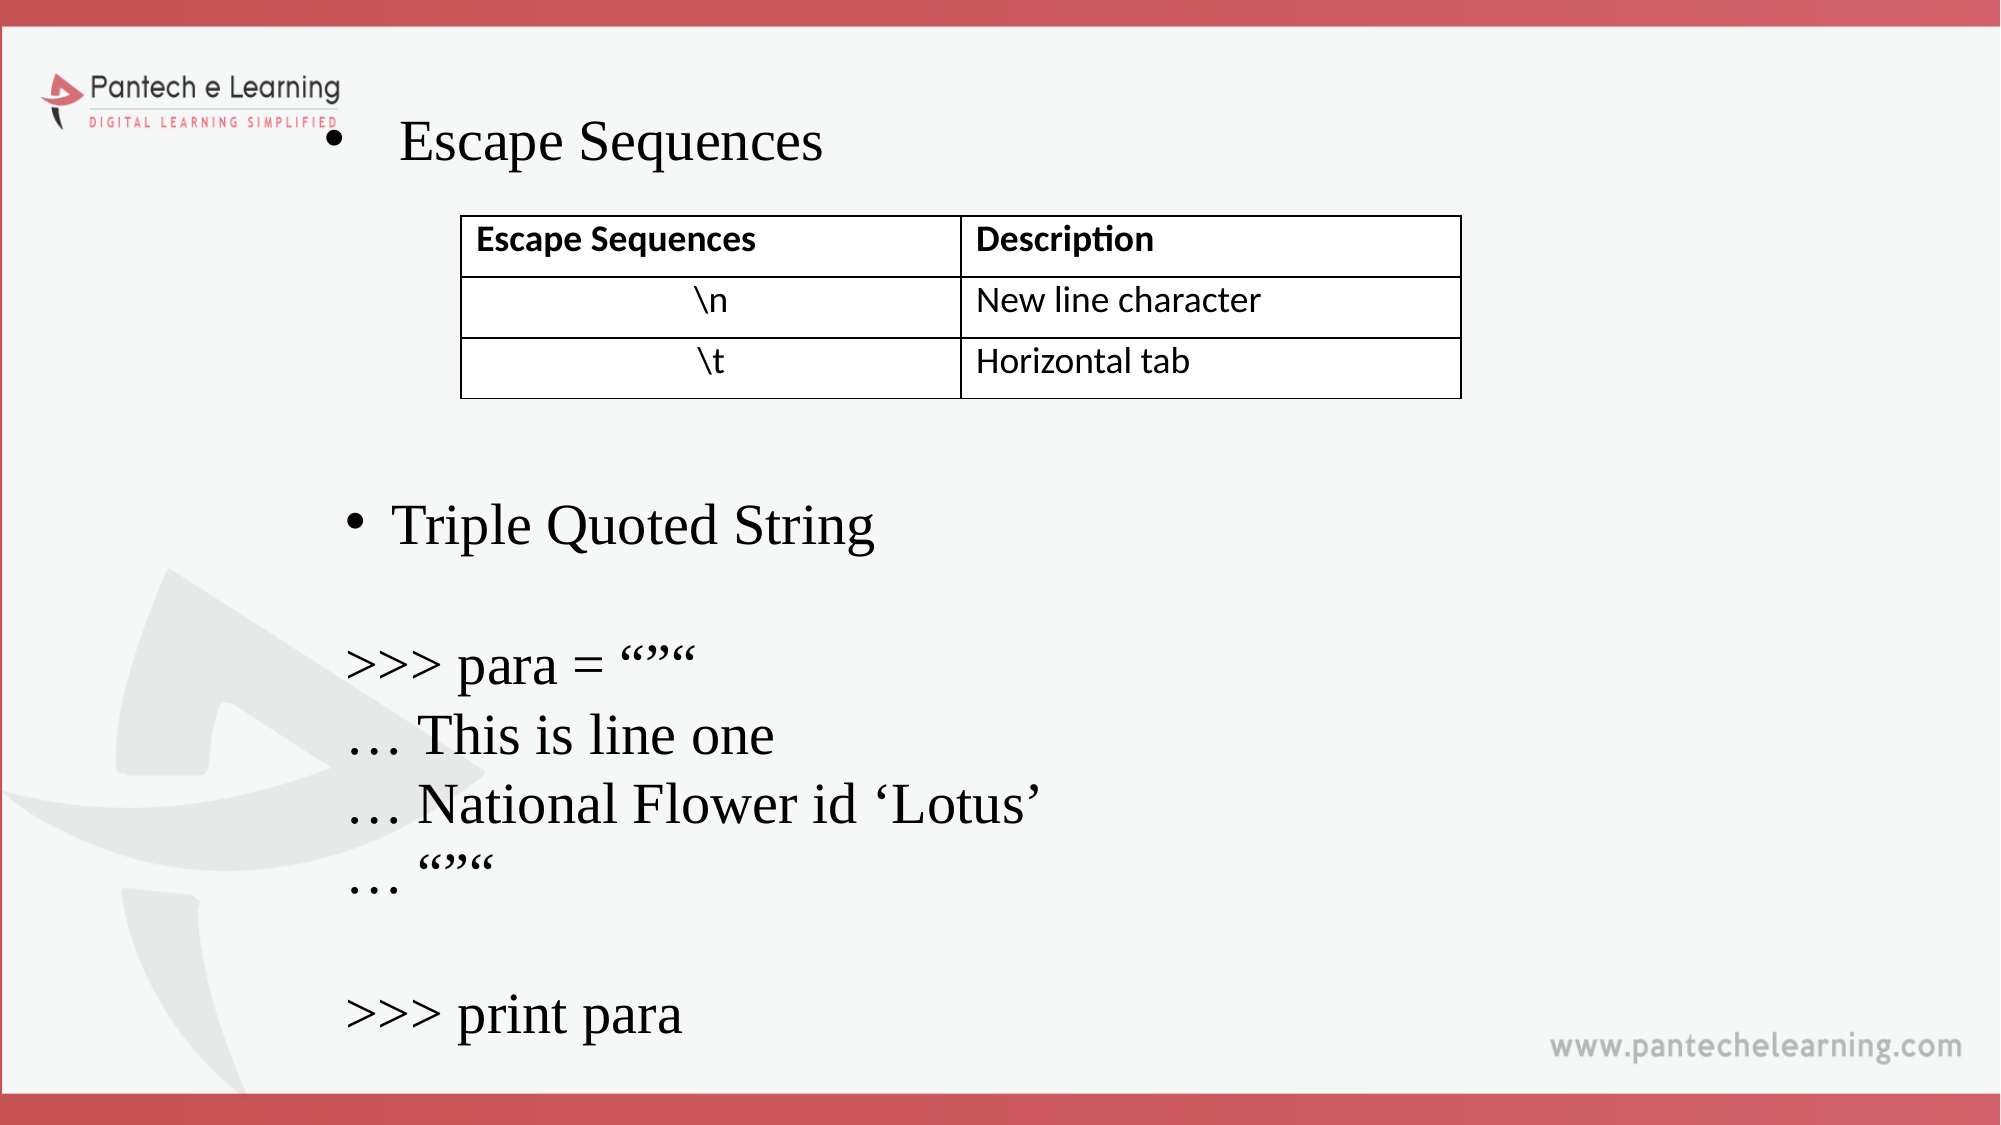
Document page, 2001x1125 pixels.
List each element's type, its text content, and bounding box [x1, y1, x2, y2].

picture [0, 0, 2001, 1125]
table_cell \t [462, 339, 960, 398]
text_box Triple Quoted String >>> para = “”“ … This is line one … National Flower id ‘Lotus’ … “”“ >>> print para [330, 478, 1613, 1125]
table_header Description [962, 217, 1460, 276]
table_cell New line character [962, 278, 1460, 337]
table_header Escape Sequences [462, 217, 960, 276]
text_box Escape Sequences [309, 60, 1060, 285]
table_cell \n [462, 278, 960, 337]
table_cell Horizontal tab [962, 339, 1460, 398]
